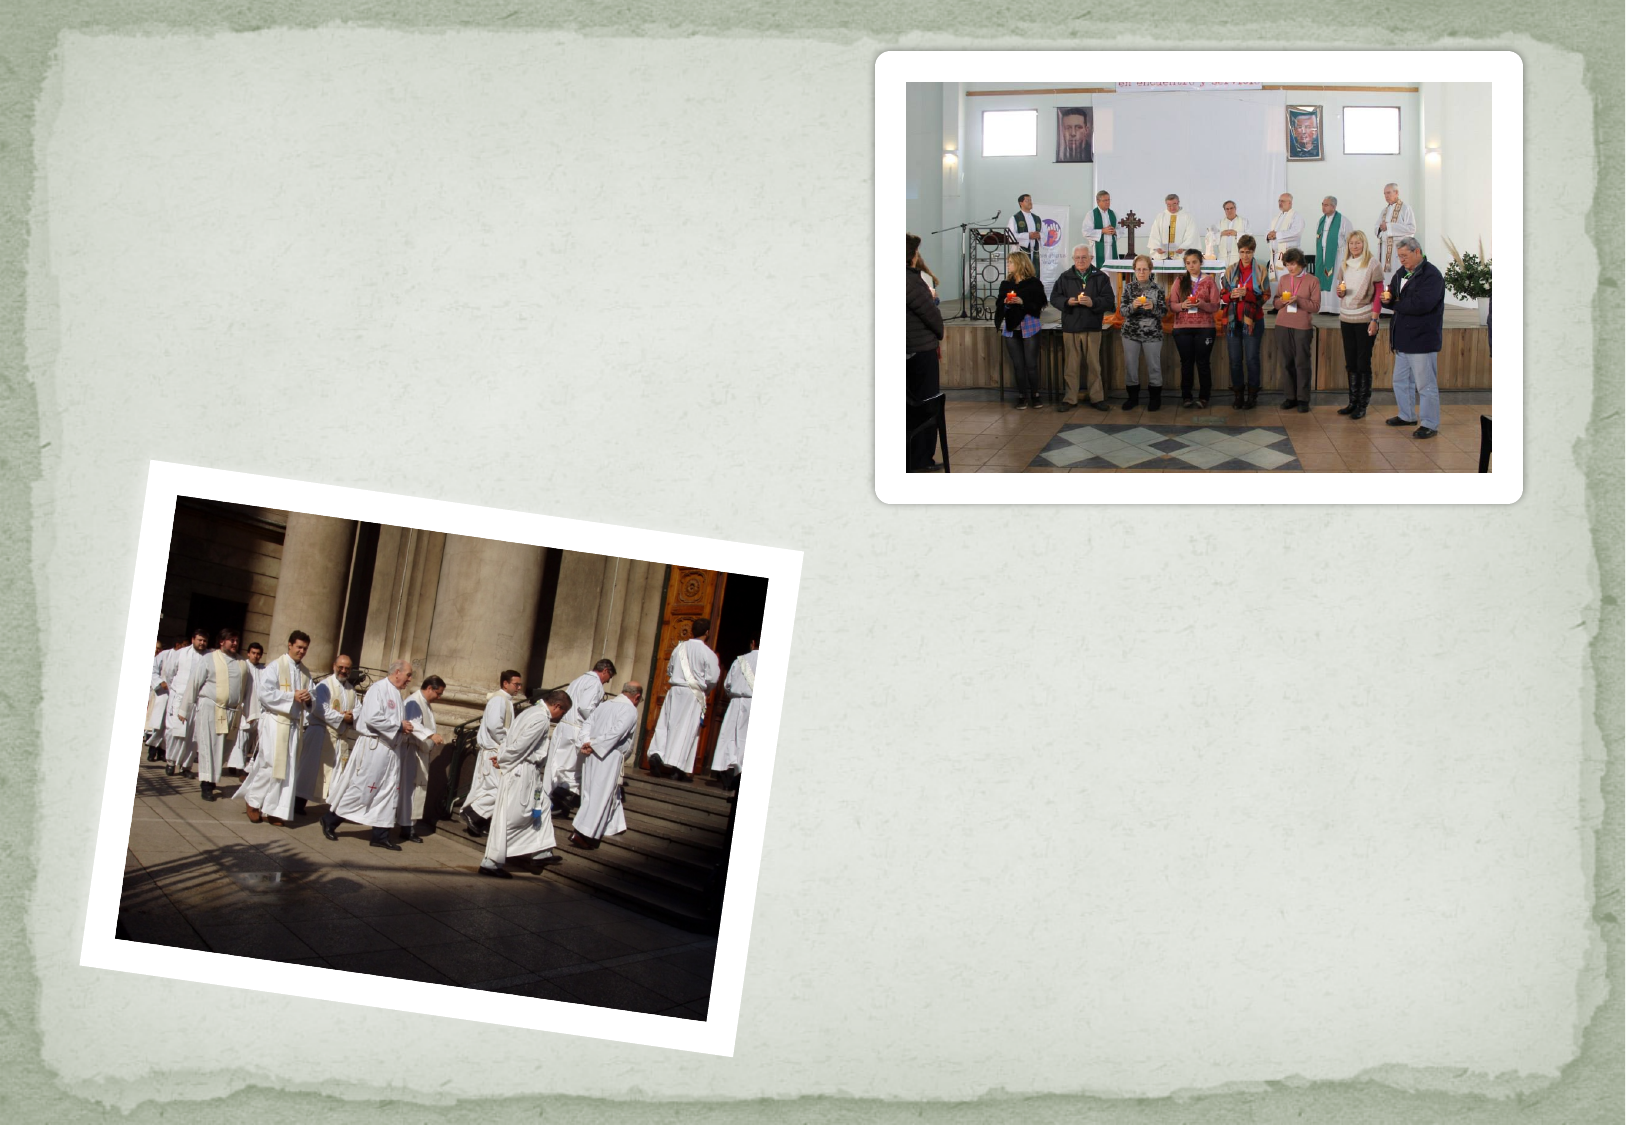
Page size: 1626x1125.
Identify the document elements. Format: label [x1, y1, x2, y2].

picture [906, 82, 1492, 473]
picture [116, 496, 768, 1021]
